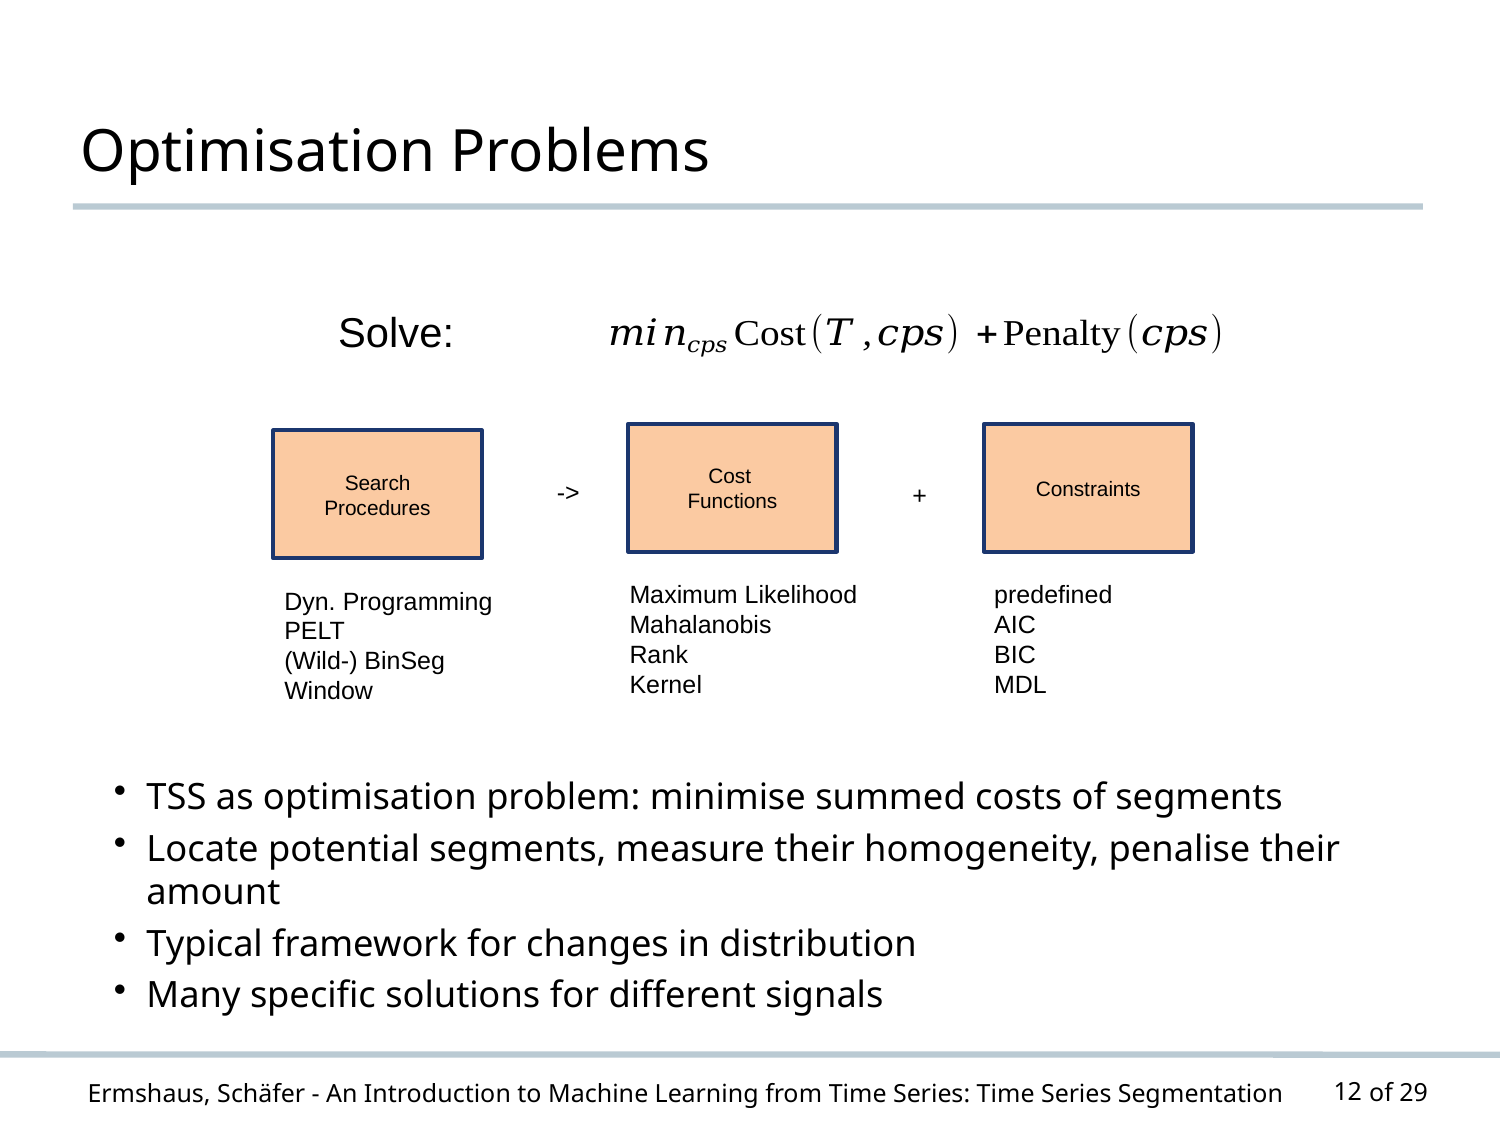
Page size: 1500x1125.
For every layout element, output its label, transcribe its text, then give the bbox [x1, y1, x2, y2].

list Ermshaus, Schäfer - An Introduction to Machine Learning from Time Series: Time Series Segmentation [80, 1077, 1268, 1107]
text_box Dyn. Programming PELT (Wild-) BinSeg Window [284, 585, 494, 705]
text_box Constraints [984, 423, 1193, 552]
text_box Cost Functions [628, 423, 837, 552]
title Optimisation Problems [71, 0, 1423, 193]
text_box predefined AIC BIC MDL [994, 578, 1114, 699]
text_box + [912, 480, 927, 510]
list TSS as optimisation problem: minimise summed costs of segments Locate potential segments, measure their homogeneity, penalise their amount Typical framework for changes in distribution Many specific solutions for different signals [72, 764, 1424, 989]
slide_number 12 [1268, 1067, 1371, 1115]
text_box Solve: [338, 305, 455, 356]
text_box Search Procedures [273, 430, 482, 559]
text_box Maximum Likelihood Mahalanobis Rank Kernel [629, 578, 858, 699]
text_box -> [556, 476, 580, 507]
